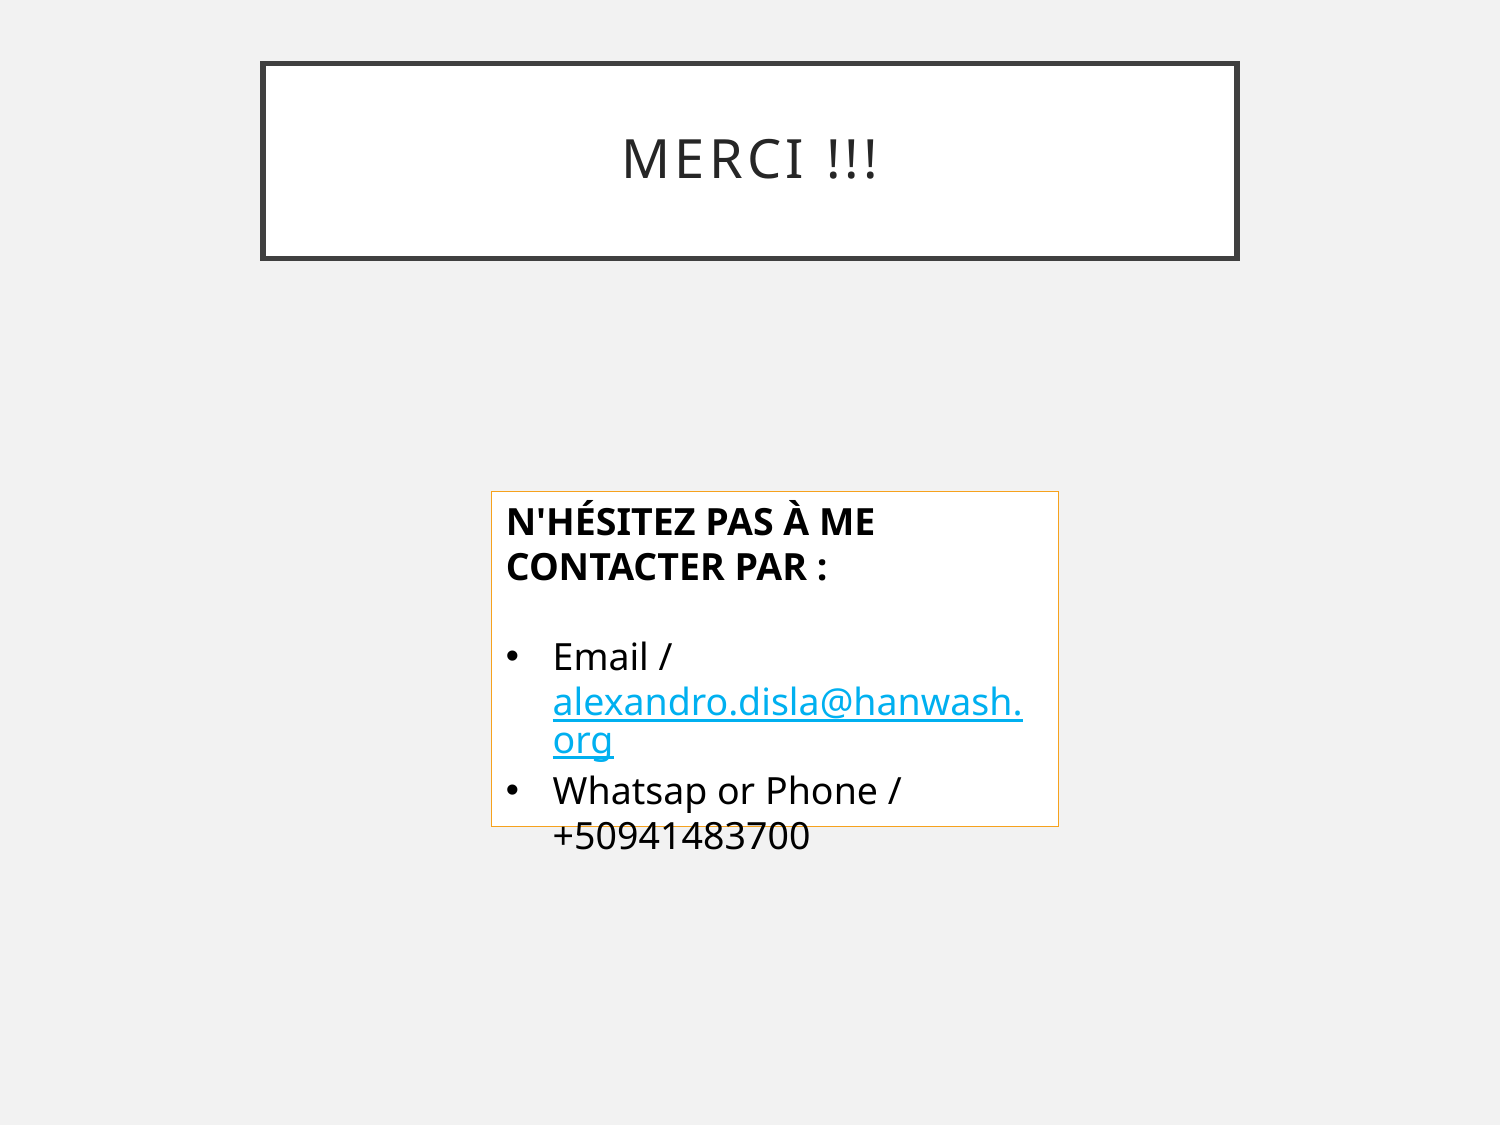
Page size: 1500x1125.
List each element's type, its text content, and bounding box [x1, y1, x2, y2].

text_box N'HÉSITEZ PAS À ME CONTACTER PAR : Email / alexandro.disla@hanwash.org Whatsap or Phone / +50941483700 [491, 491, 1059, 827]
title Merci !!! [260, 61, 1240, 261]
